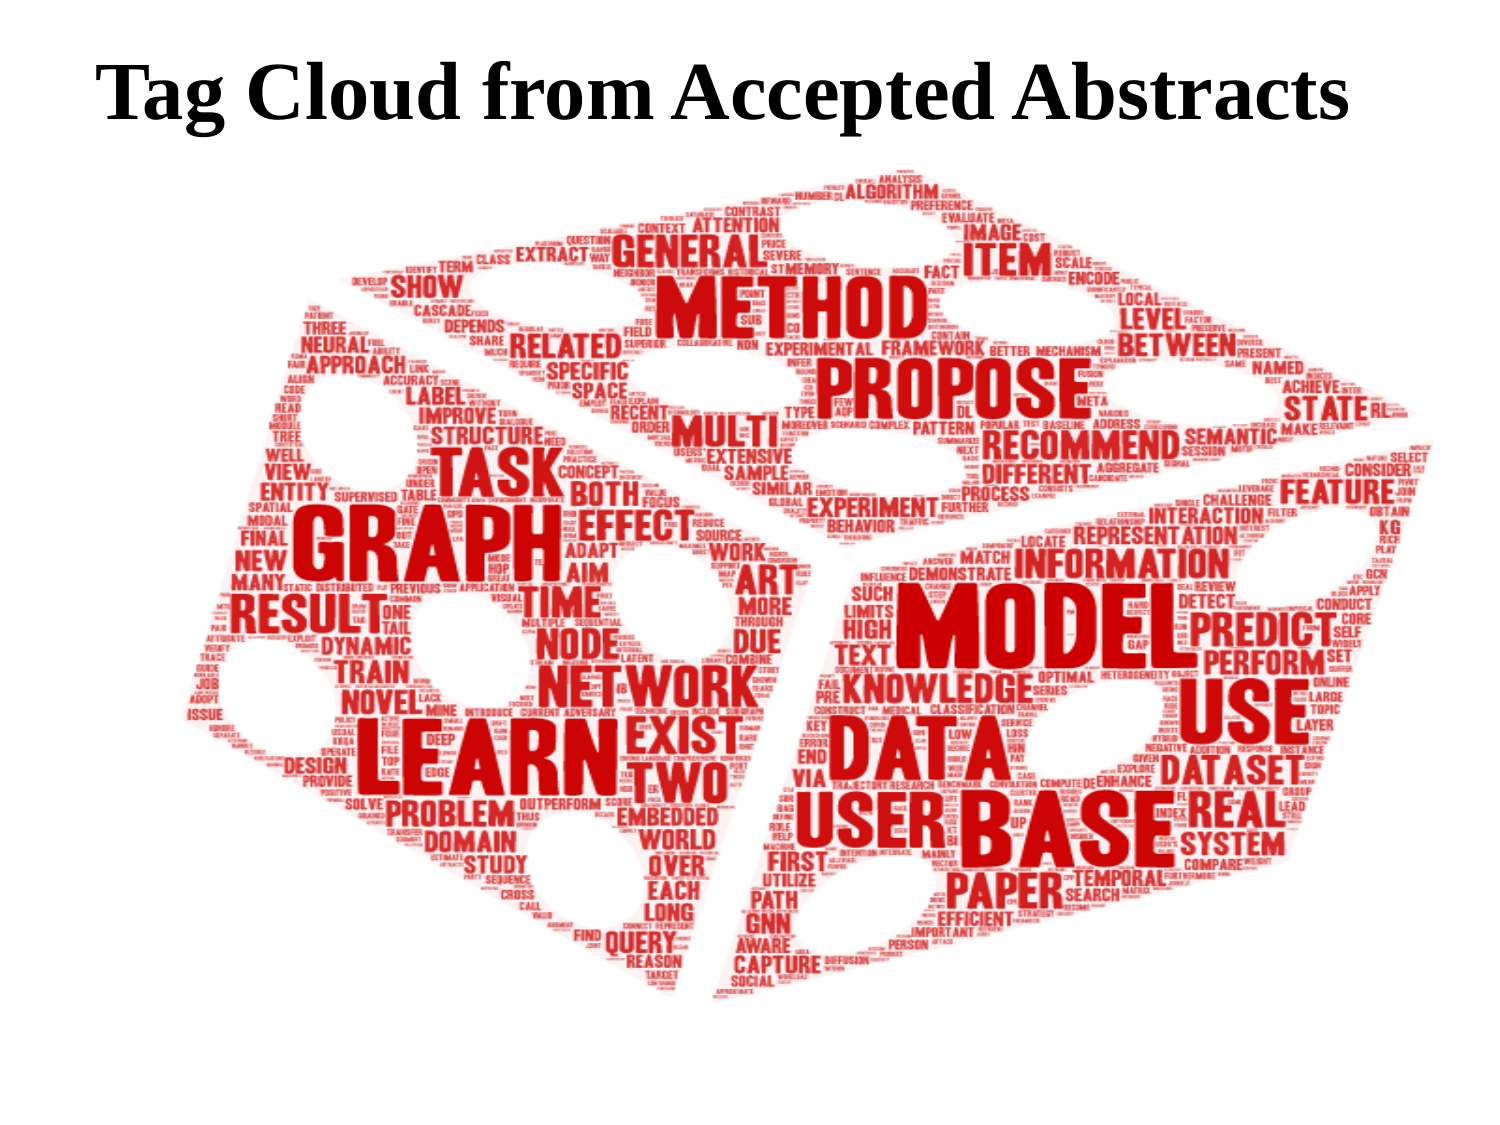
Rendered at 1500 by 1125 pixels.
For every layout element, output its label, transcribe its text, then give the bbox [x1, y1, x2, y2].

picture [148, 148, 1468, 1025]
title Tag Cloud from Accepted Abstracts [80, 36, 1420, 149]
